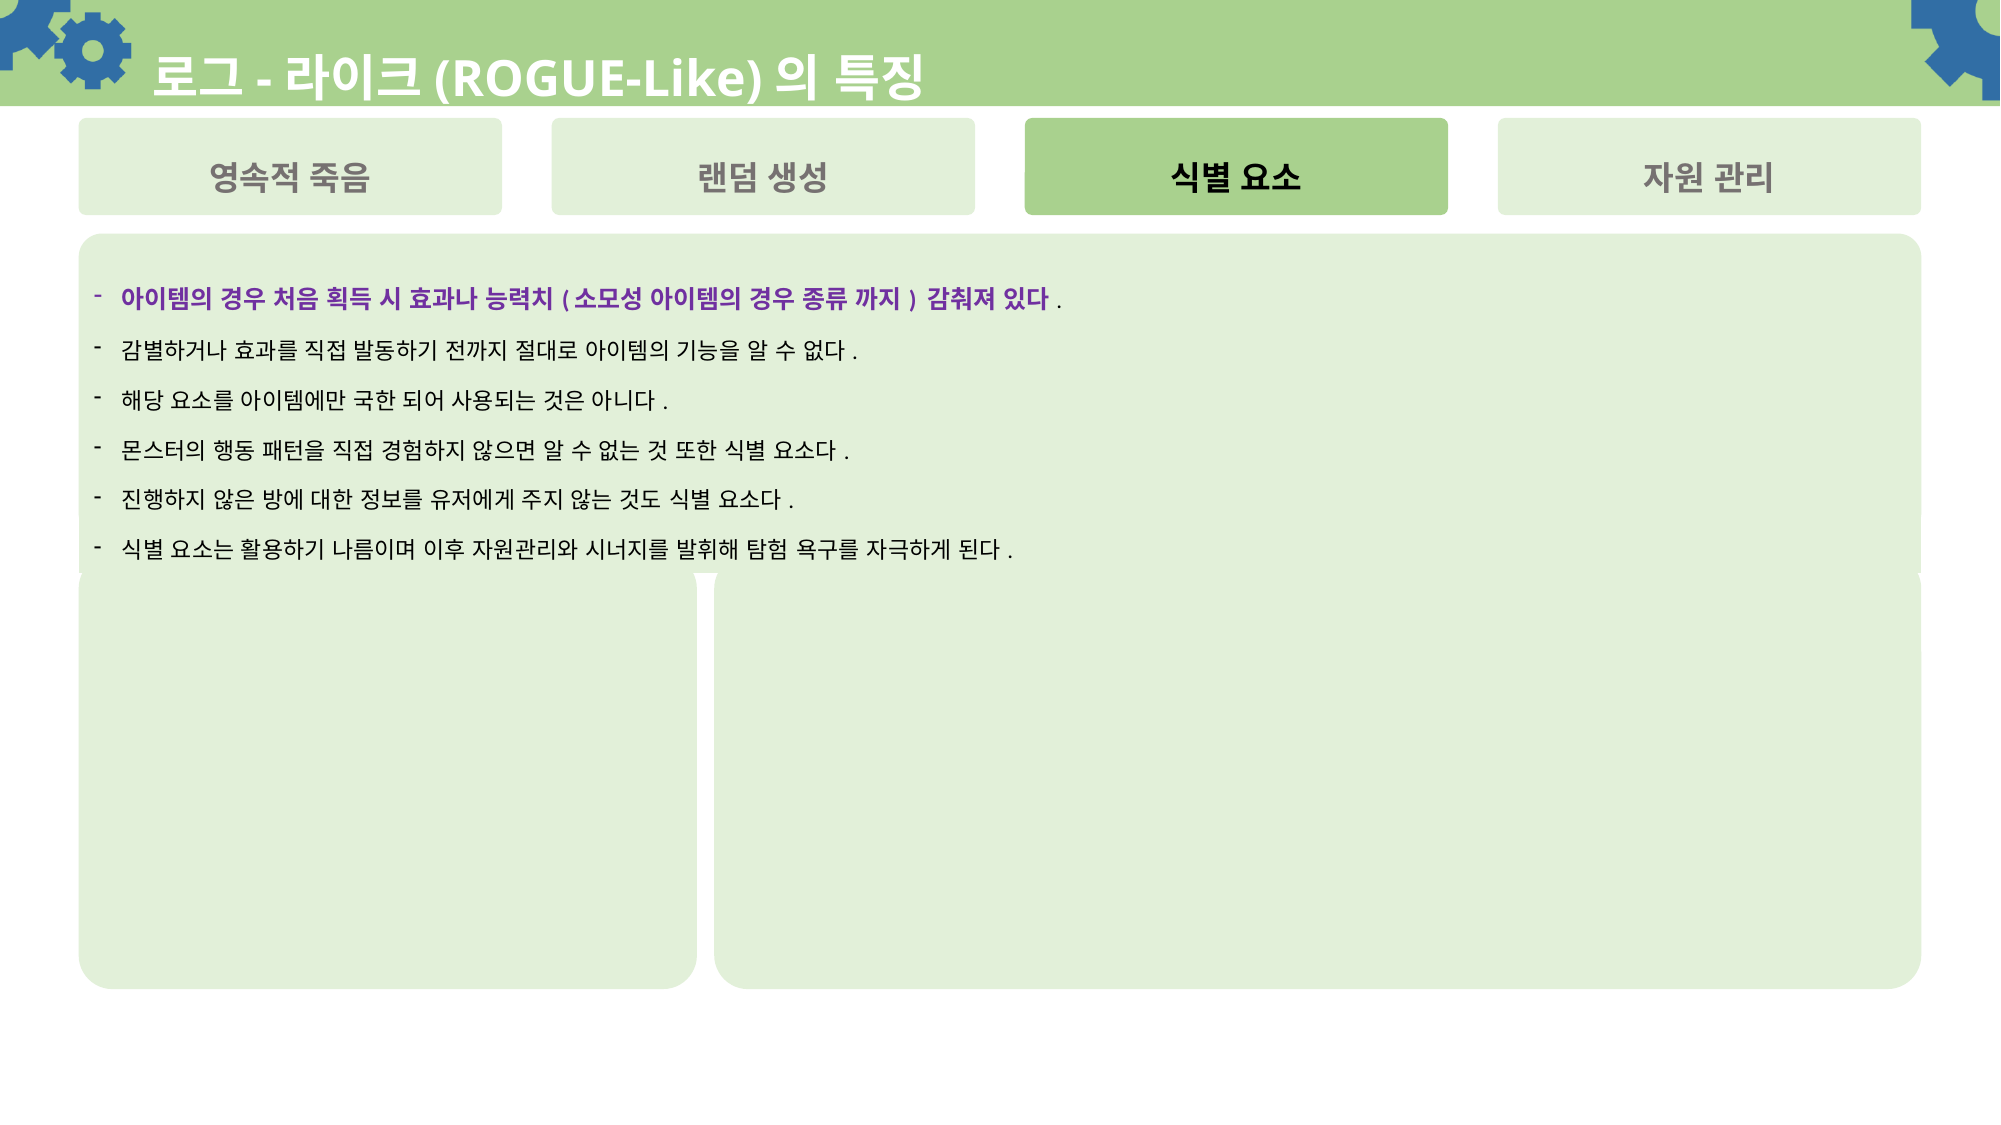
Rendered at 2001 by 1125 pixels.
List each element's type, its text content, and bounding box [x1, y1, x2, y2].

text_box 랜덤 생성 [551, 117, 976, 216]
text_box 자원 관리 [1497, 117, 1922, 216]
text_box 식별 요소 [1024, 117, 1449, 216]
text_box 영속적 죽음 [78, 117, 503, 216]
text_box [77, 573, 698, 991]
title 로그-라이크(ROGUE-Like)의 특징 [137, 22, 1863, 101]
table_header 아이템의 경우 처음 획득 시 효과나 능력치(소모성 아이템의 경우 종류 까지) 감춰져 있다. 감별하거나 효과를 직접 발동하기 전까지 절대로 아이템의 기능을 알 수 없다. 해당 요소를 아이템에만 국한 되어 사용되는 것은 아니다. 몬스터의 행동 패턴을 직접 경험하지 않으면 알 수 없는 것 또한 식별 요소다. 진행하지 않은 방에 대한 정보를 유저에게 주지 않는 것도 식별 요소다. 식별 요소는 활용하기 나름이며 이후 자원관리와 시너지를 발휘해 탐험 욕구를 자극하게 된다. [79, 254, 1921, 573]
text_box [77, 232, 1923, 522]
text_box [713, 573, 1923, 991]
